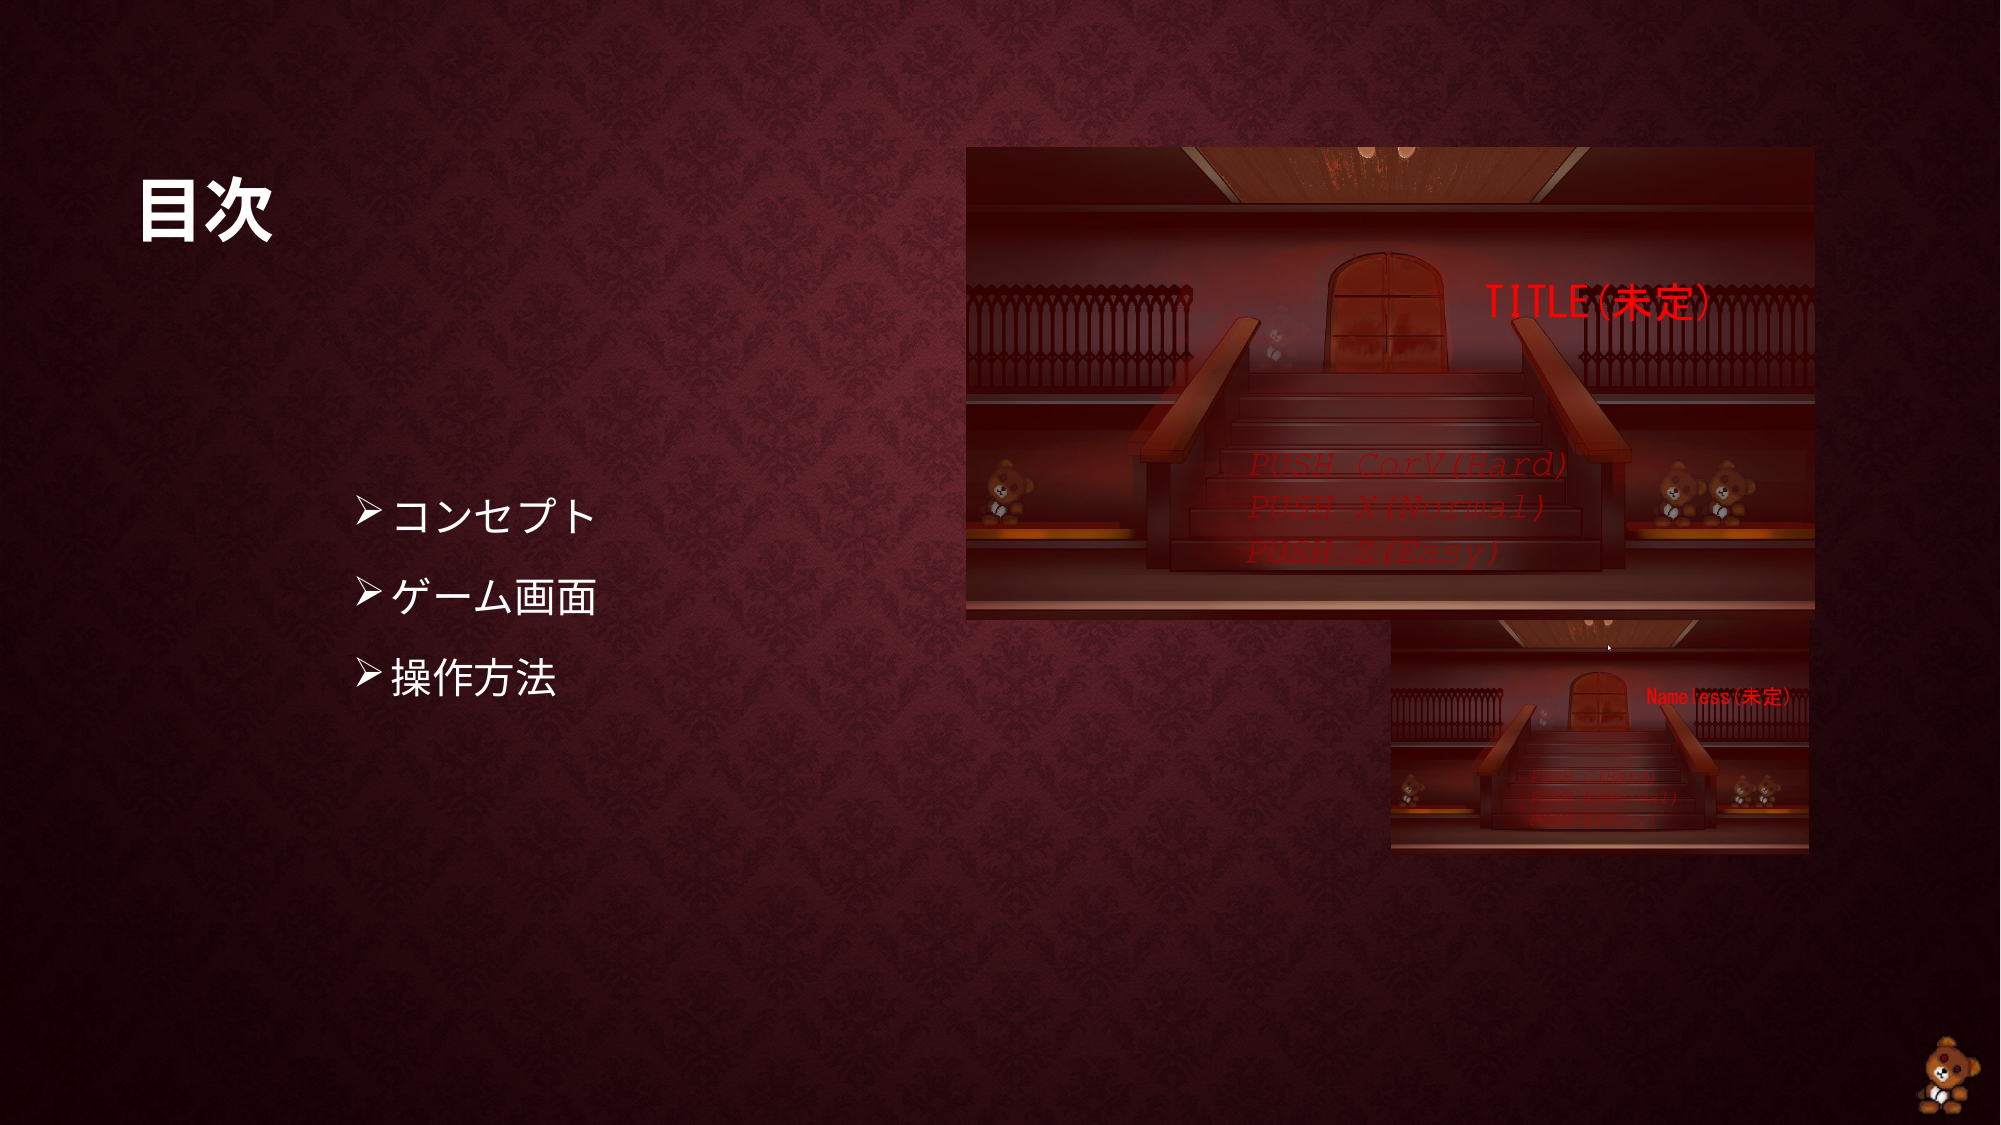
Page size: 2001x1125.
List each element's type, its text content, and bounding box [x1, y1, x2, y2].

list コンセプト ゲーム画面 操作方法 [337, 472, 650, 768]
picture [1899, 1024, 2000, 1125]
title 目次 [118, 104, 345, 322]
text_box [1389, 619, 1811, 856]
picture [965, 147, 1816, 621]
